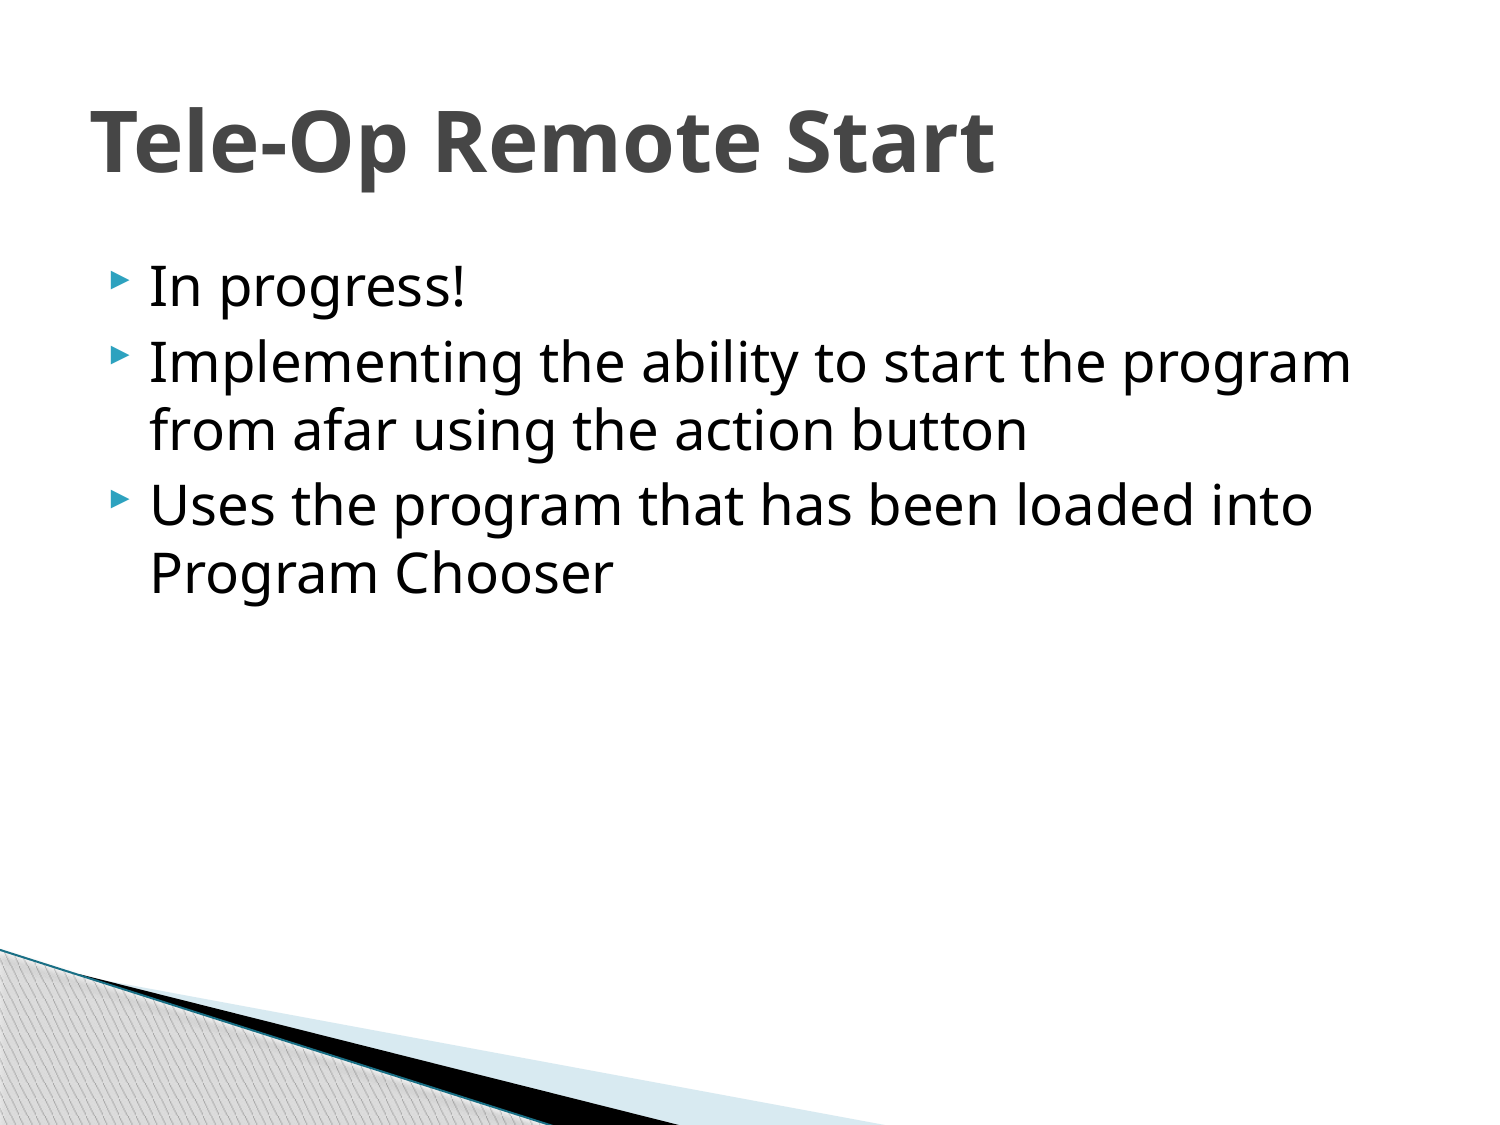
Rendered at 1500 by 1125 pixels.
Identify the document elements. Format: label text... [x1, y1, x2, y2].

list In progress! Implementing the ability to start the program from afar using the action button Uses the program that has been loaded into Program Chooser [75, 243, 1425, 986]
title Tele-Op Remote Start [75, 45, 1425, 233]
